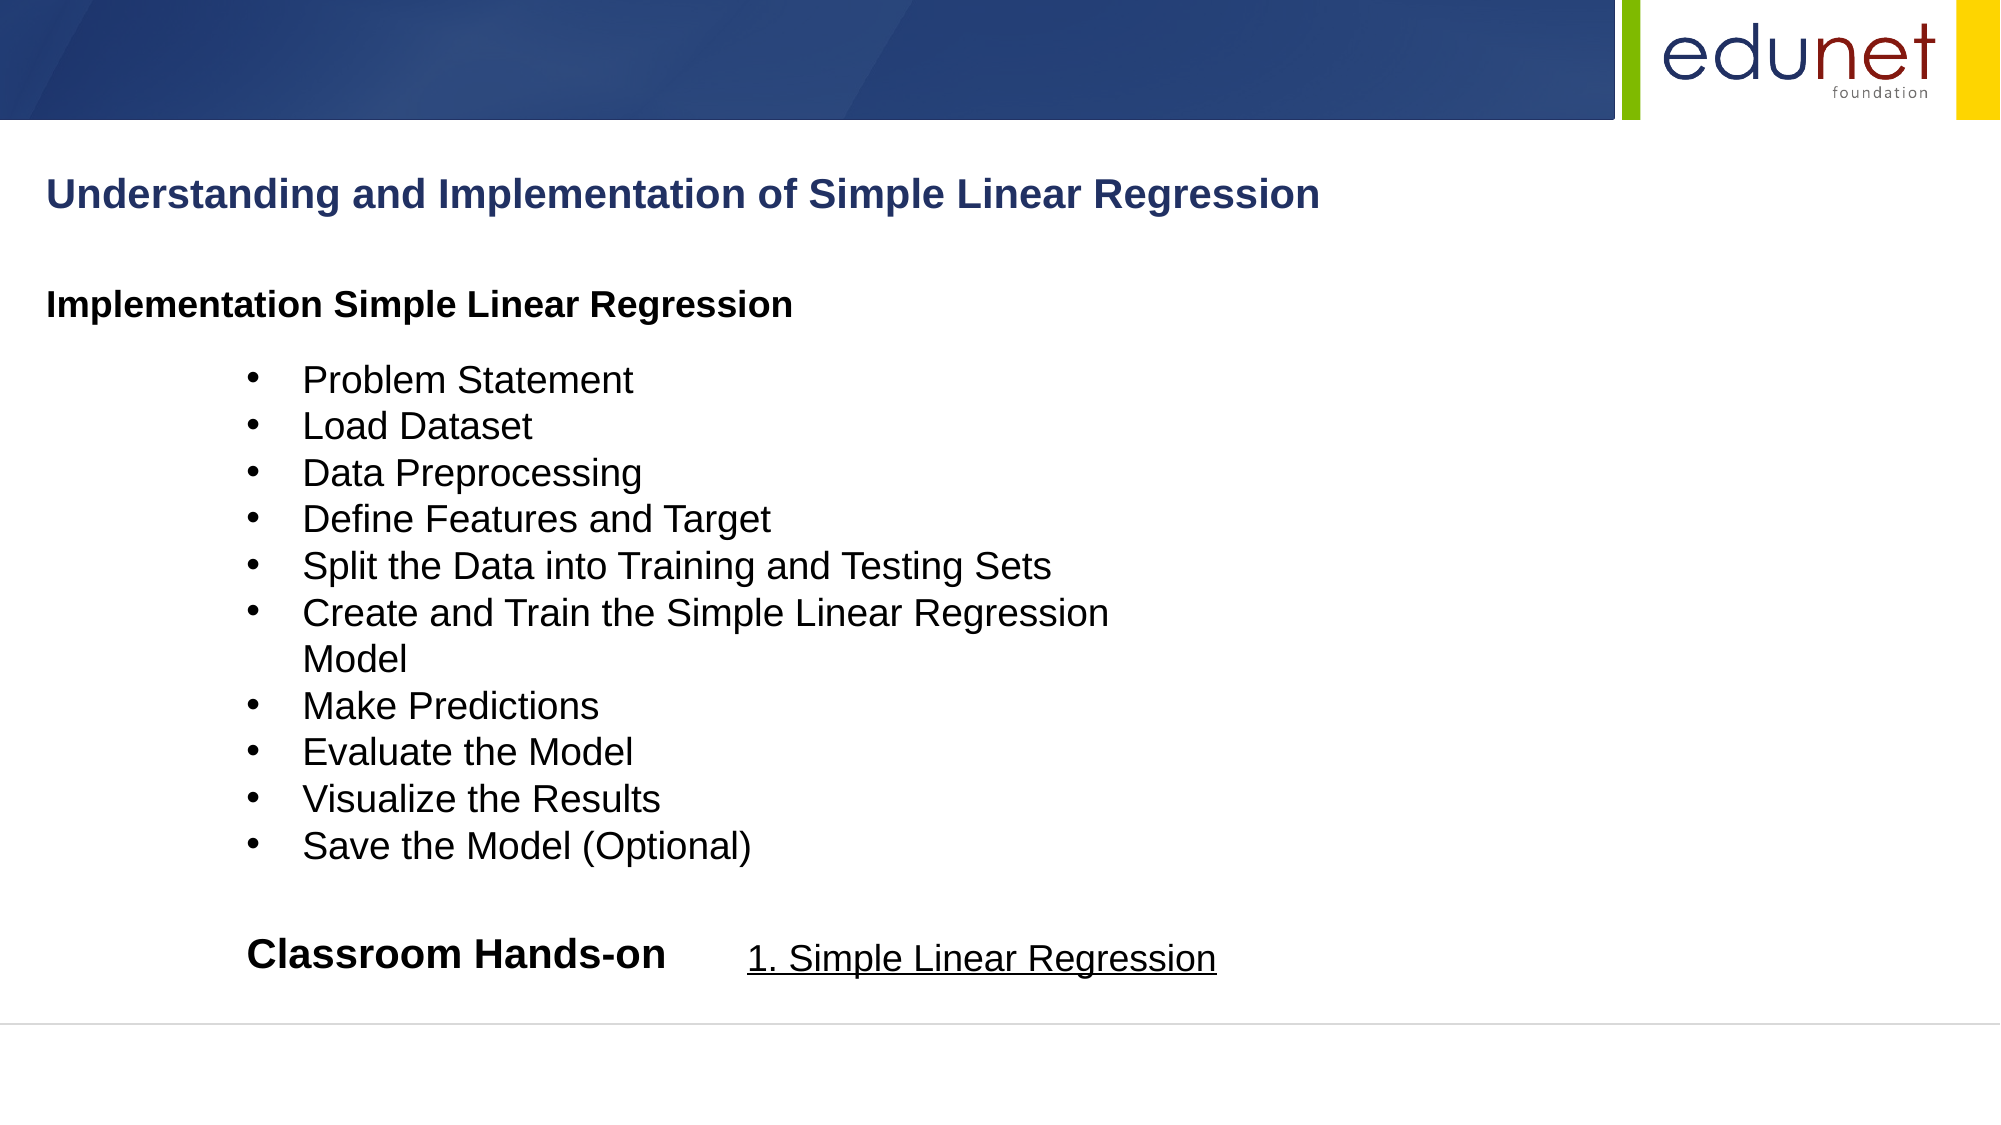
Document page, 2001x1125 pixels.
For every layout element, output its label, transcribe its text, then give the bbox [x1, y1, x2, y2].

picture [1652, 12, 1948, 108]
text_box Problem Statement Load Dataset Data Preprocessing Define Features and Target Split the Data into Training and Testing Sets Create and Train the Simple Linear Regression Model Make Predictions Evaluate the Model Visualize the Results Save the Model (Optional) [231, 346, 1233, 875]
text_box Classroom Hands-on [231, 919, 1347, 985]
text_box Implementation Simple Linear Regression [31, 269, 1033, 333]
text_box Understanding and Implementation of Simple Linear Regression [31, 159, 1560, 225]
text_box 1. Simple Linear Regression [732, 926, 1734, 987]
